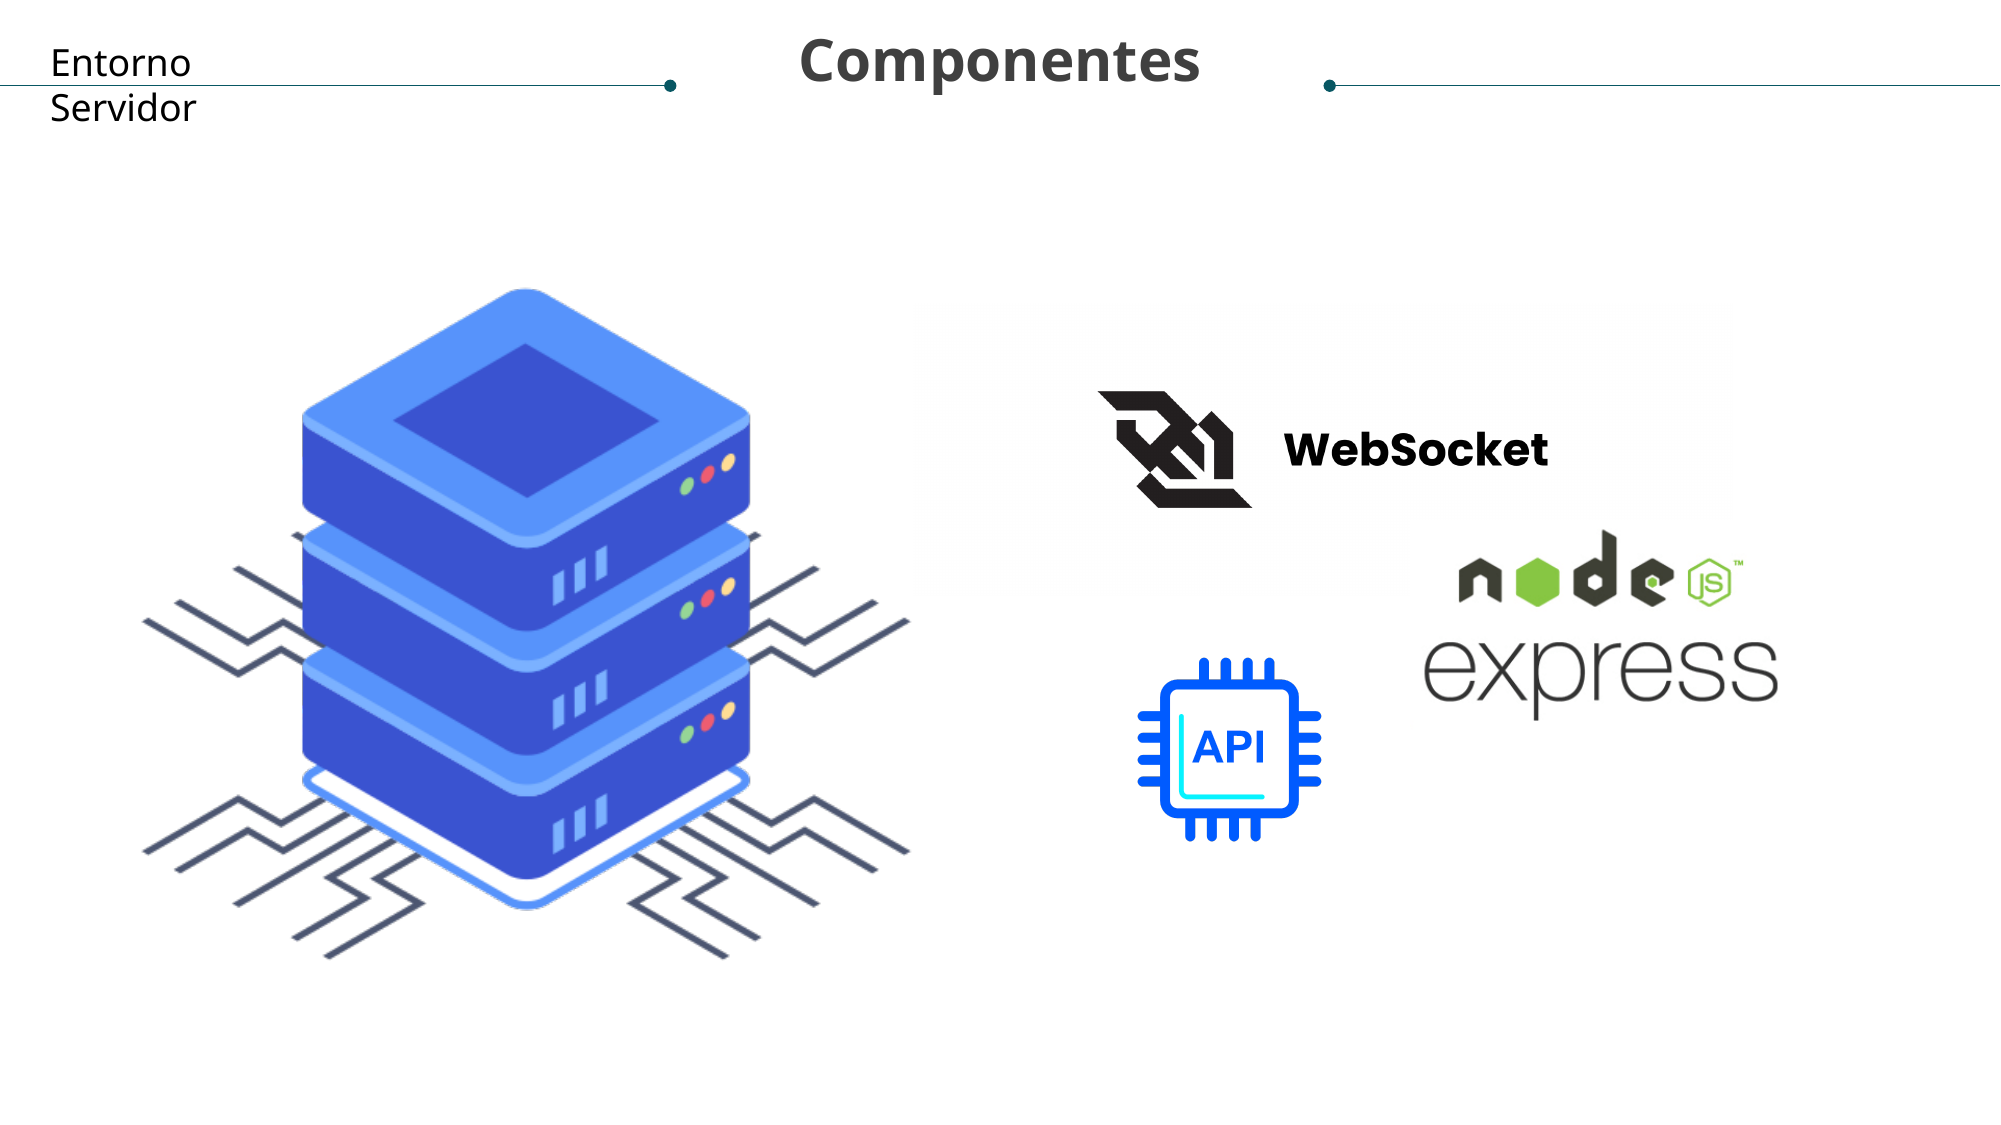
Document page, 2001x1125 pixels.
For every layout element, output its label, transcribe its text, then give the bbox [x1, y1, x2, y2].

picture [126, 224, 1790, 1025]
text_box Entorno Servidor [35, 86, 336, 136]
picture [1099, 624, 1356, 881]
text_box Componentes [336, 31, 1963, 95]
text_box Entorno Servidor [35, 31, 336, 85]
